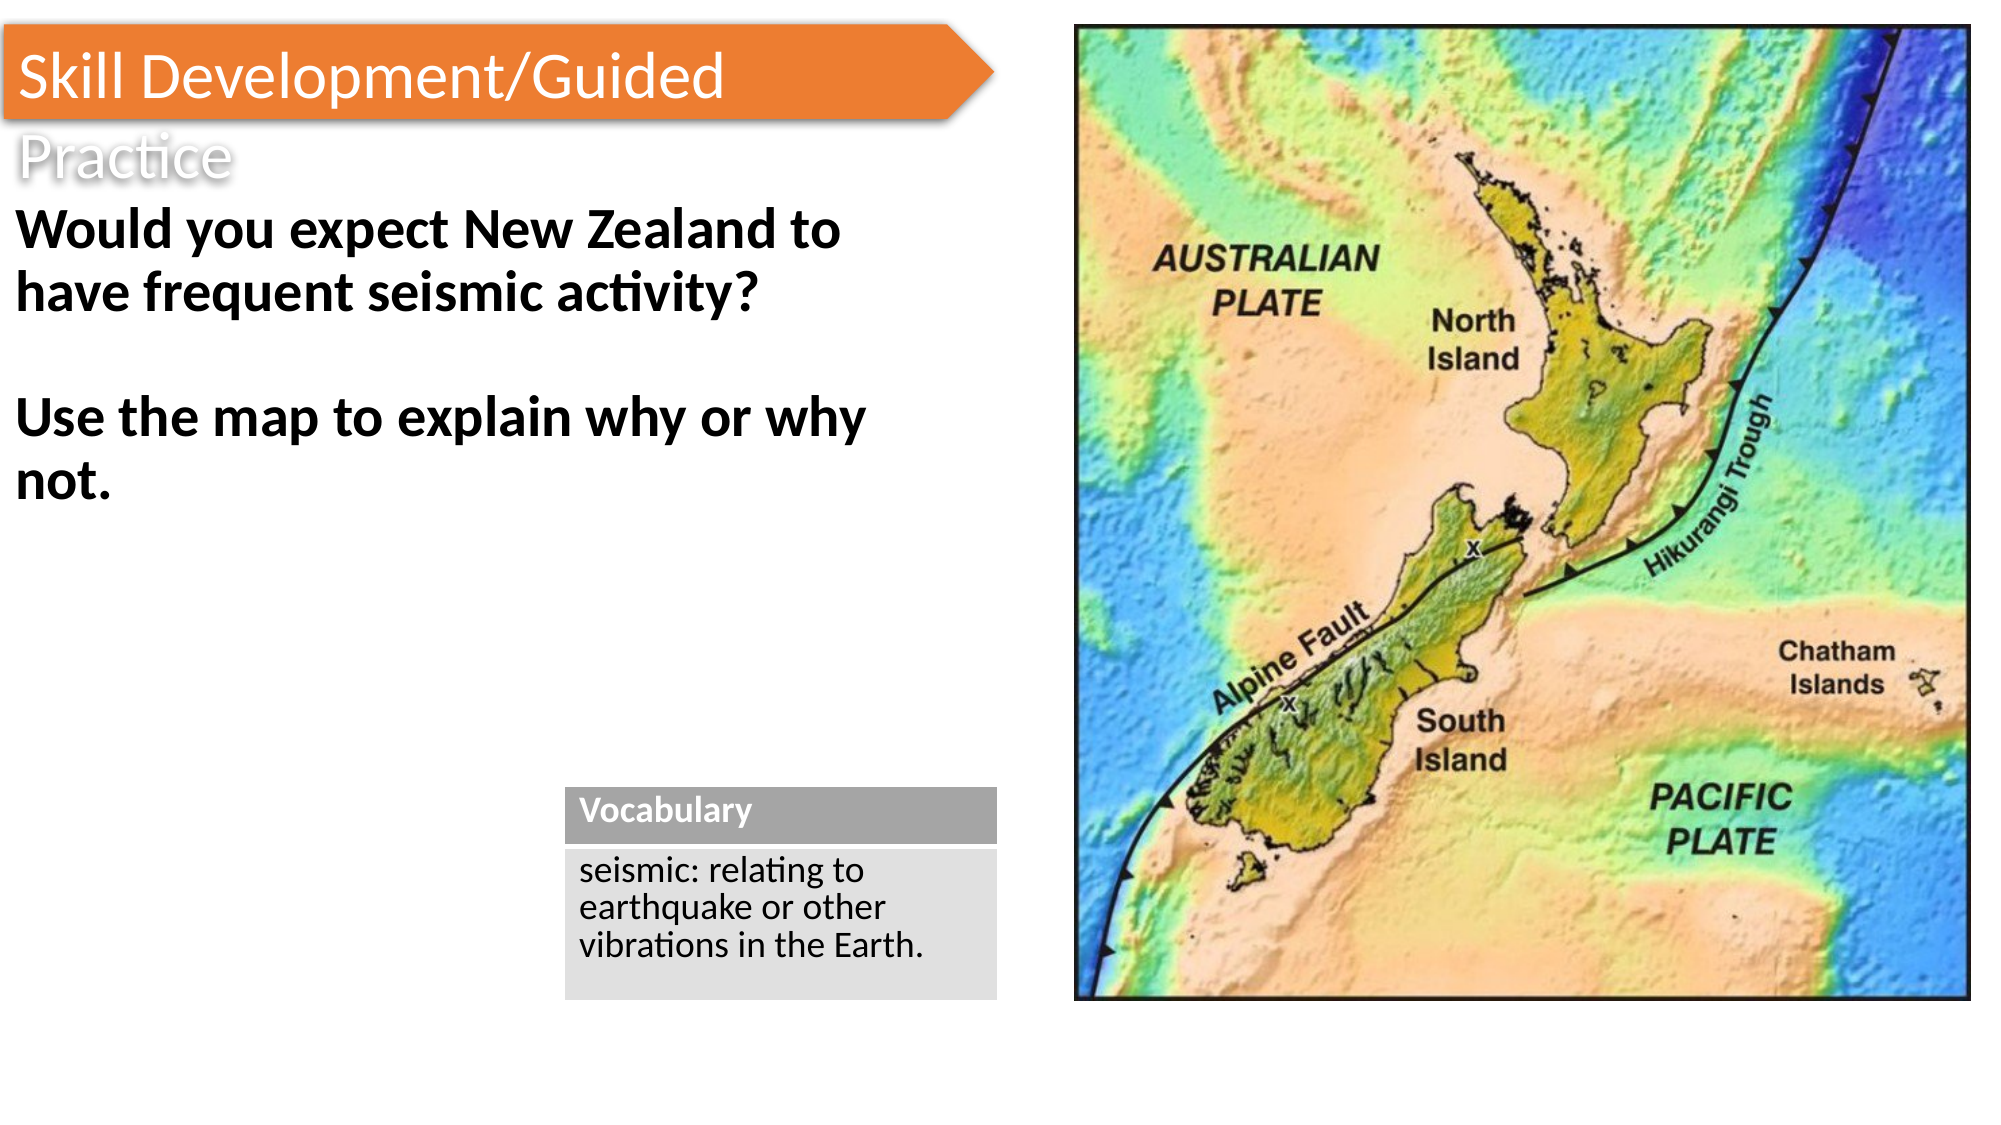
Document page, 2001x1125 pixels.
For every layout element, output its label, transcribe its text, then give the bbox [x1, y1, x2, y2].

picture [1074, 24, 1971, 1001]
table_cell seismic: relating to earthquake or other vibrations in the Earth. [565, 849, 997, 1000]
text_box Skill Development/Guided Practice [3, 24, 995, 119]
table_header Vocabulary [565, 787, 997, 844]
text_box Would you expect New Zealand to have frequent seismic activity? Use the map to explain why or why not. [0, 120, 955, 593]
